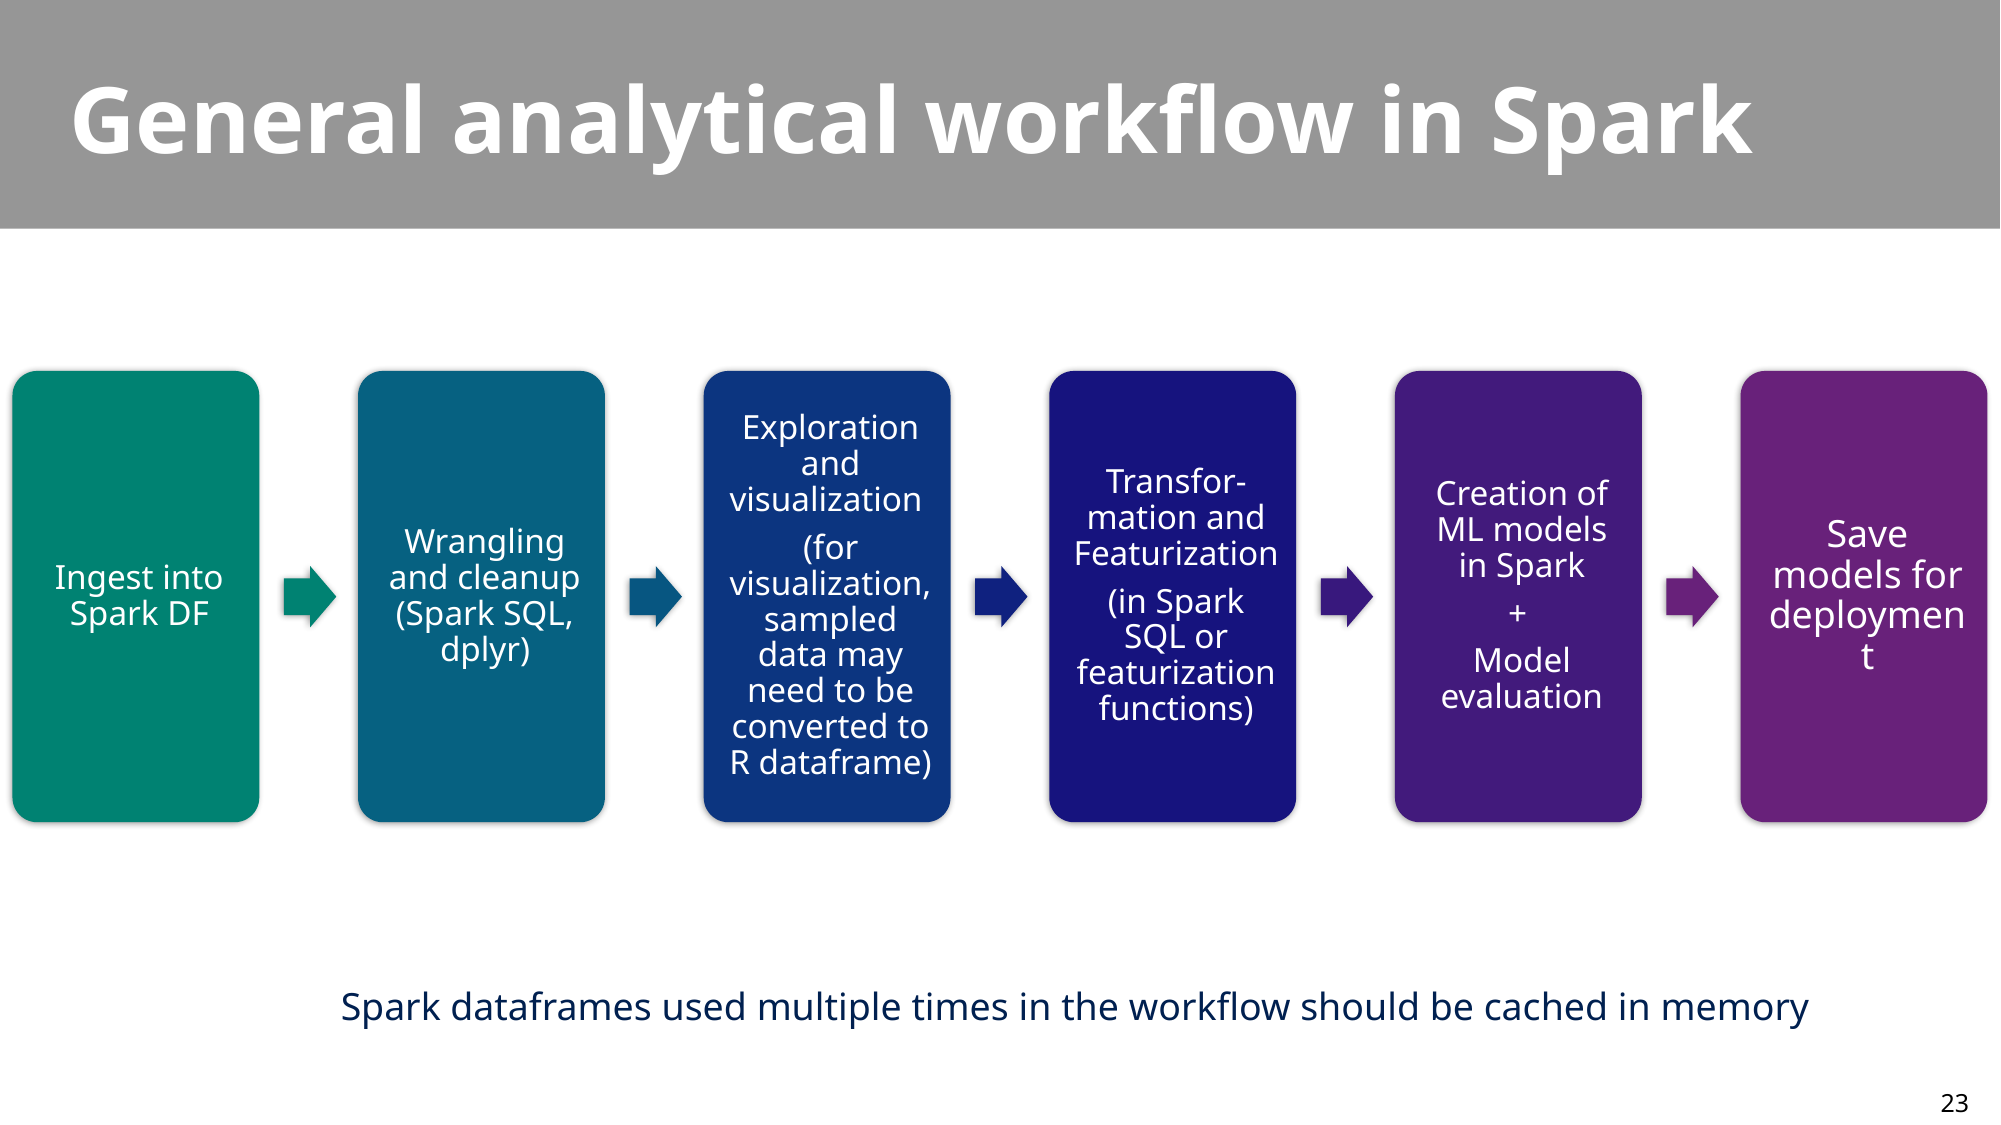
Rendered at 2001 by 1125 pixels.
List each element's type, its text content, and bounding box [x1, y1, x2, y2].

text_box 23 [1925, 1079, 2000, 1125]
text_box [0, 0, 2000, 229]
text_box General analytical workflow in Spark [45, 59, 1984, 208]
text_box Spark dataframes used multiple times in the workflow should be cached in memory [310, 964, 1810, 1058]
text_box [12, 298, 1988, 895]
